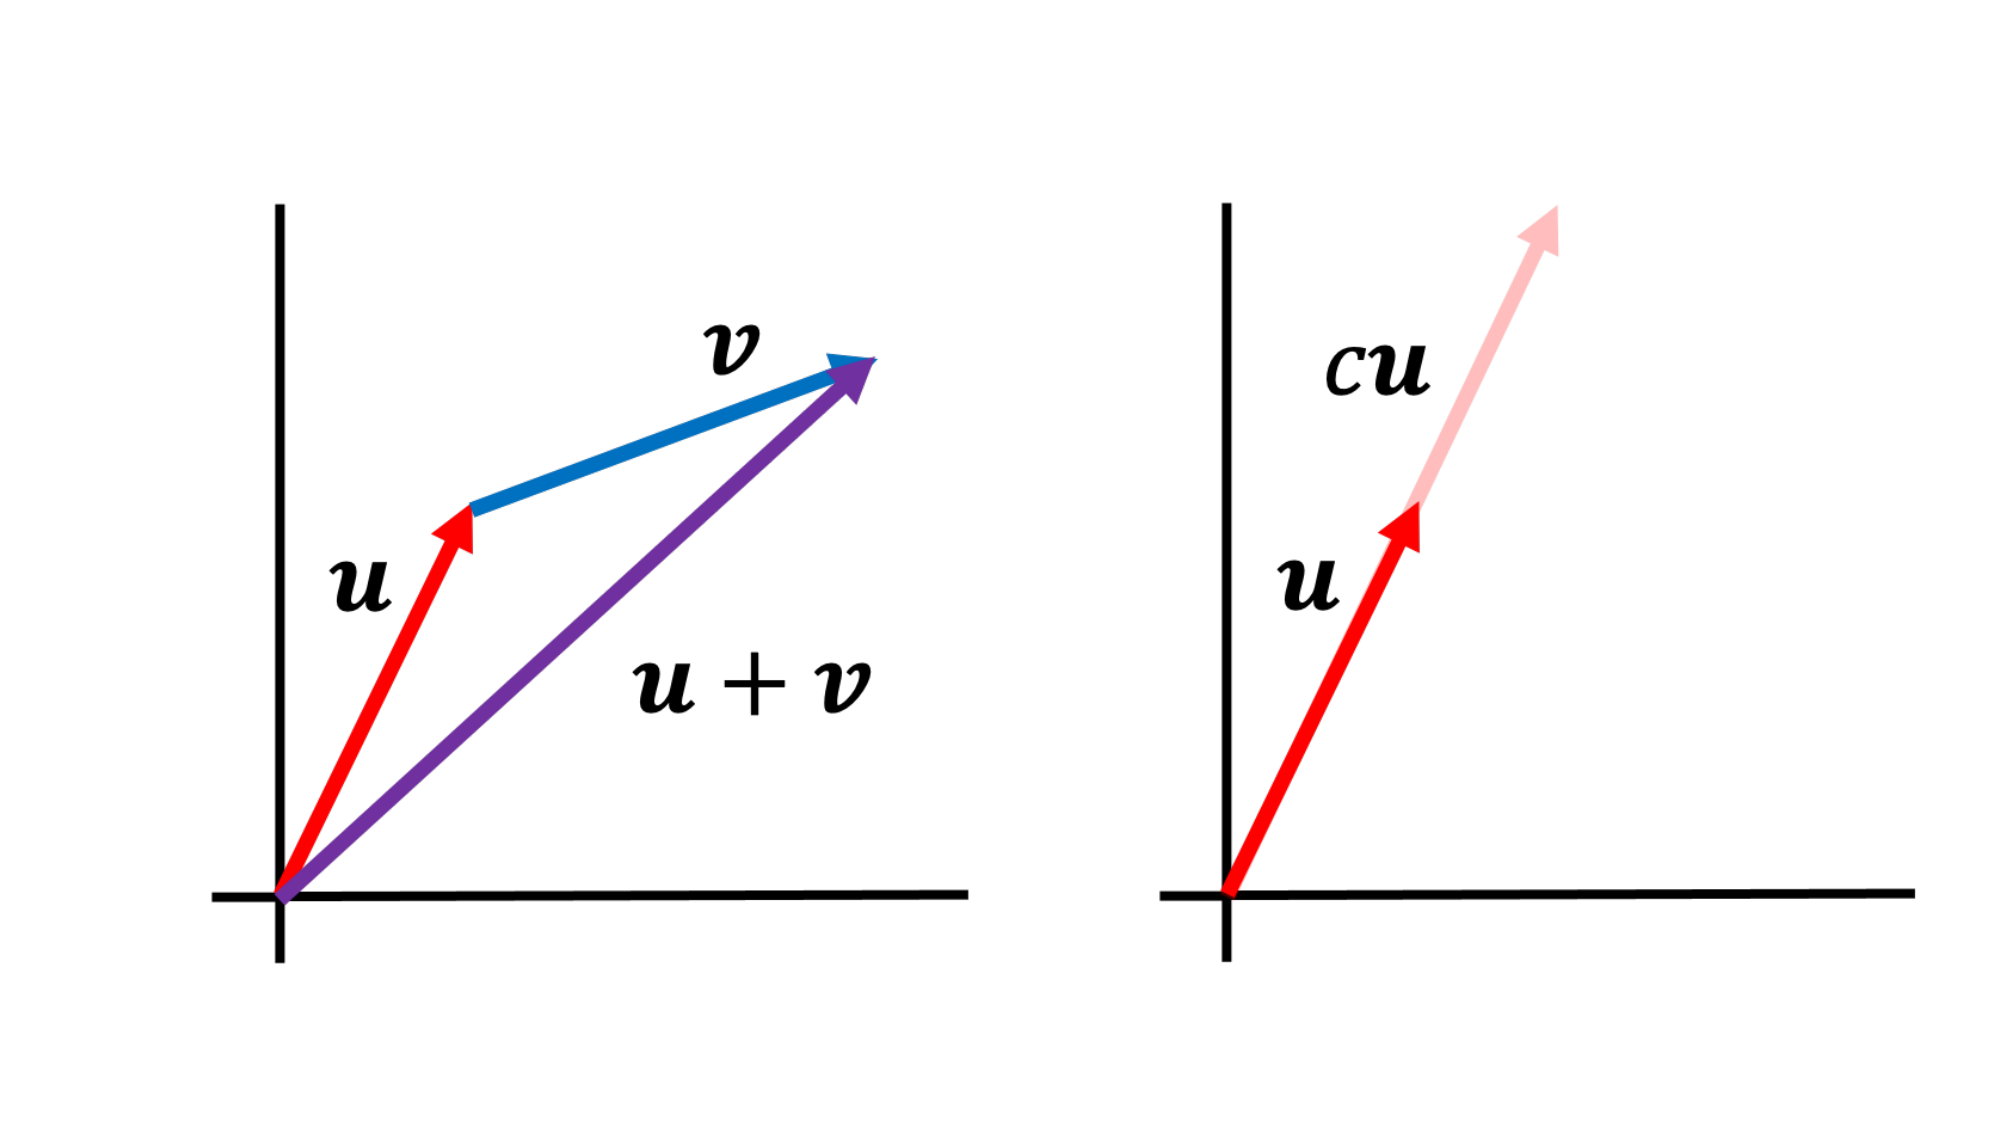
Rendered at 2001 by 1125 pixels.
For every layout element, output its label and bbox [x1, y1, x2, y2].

picture [208, 157, 1920, 967]
